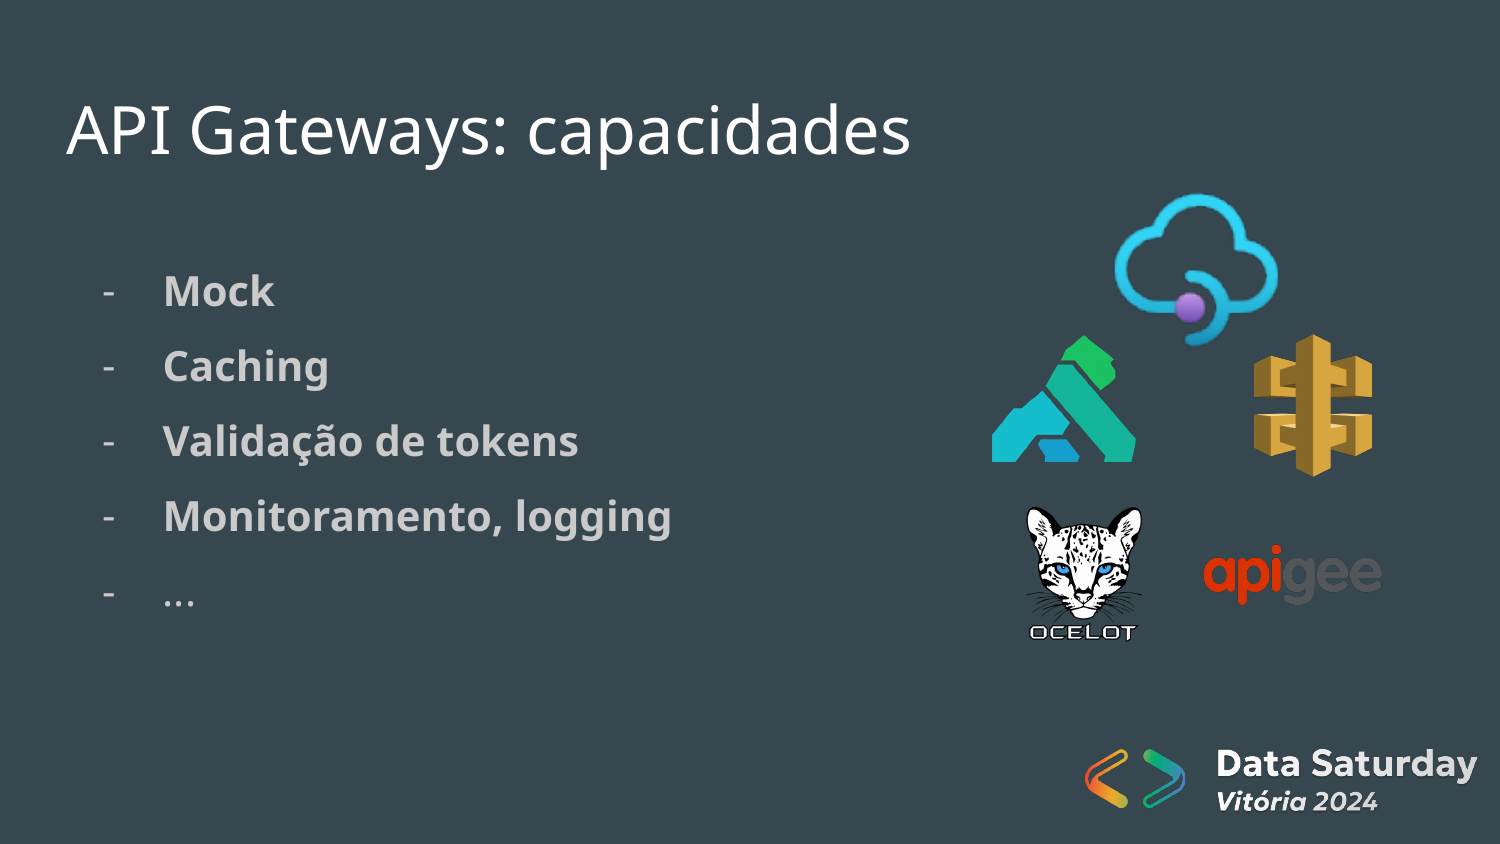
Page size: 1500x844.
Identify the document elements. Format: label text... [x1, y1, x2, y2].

picture [1202, 536, 1387, 612]
title API Gateways: capacidades [51, 72, 1449, 203]
picture [992, 183, 1373, 478]
picture [1026, 505, 1142, 643]
list Mock Caching Validação de tokens Monitoramento, logging ... [72, 224, 965, 762]
picture [1084, 739, 1484, 818]
